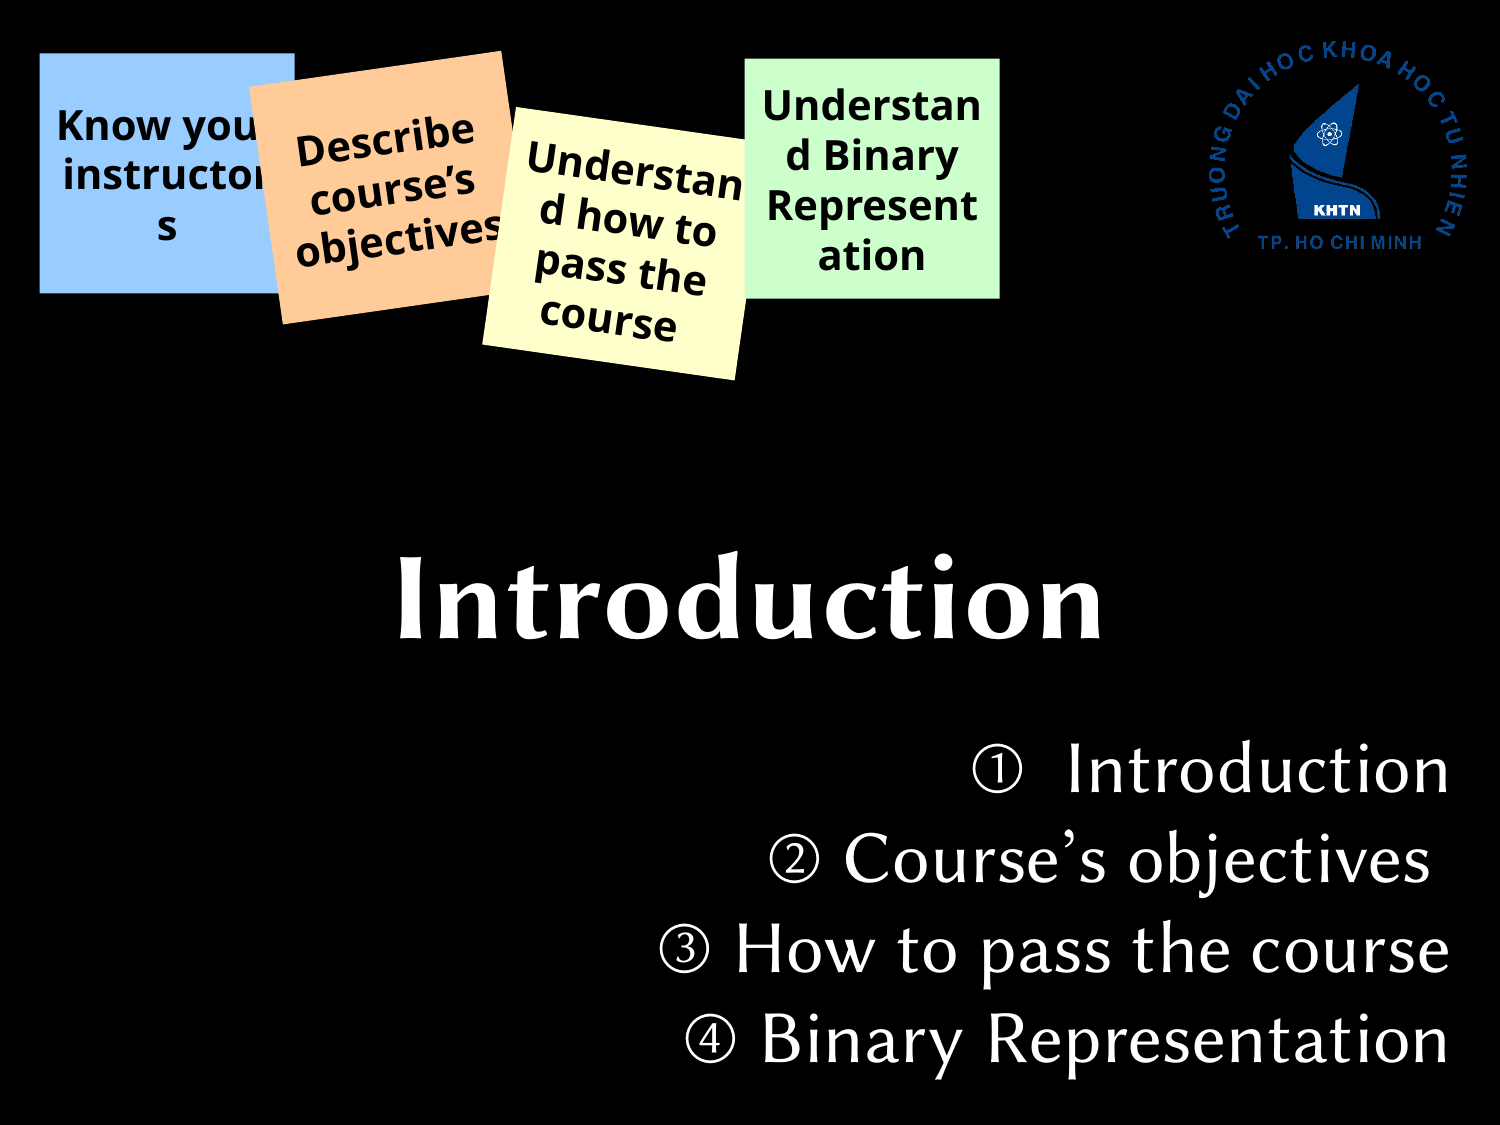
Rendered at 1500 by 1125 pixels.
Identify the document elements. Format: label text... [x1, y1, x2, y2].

text_box Understand Binary Representation [744, 58, 1000, 299]
text_box Describe course’s objectives [248, 50, 513, 326]
text_box Introduction [0, 306, 1500, 673]
picture [1203, 41, 1467, 249]
text_box Understand how to pass the course [481, 106, 747, 382]
text_box Know your instructors [39, 53, 295, 294]
text_box ① Introduction ② Course’s objectives ③ How to pass the course ④ Binary Representation [294, 710, 1467, 1086]
